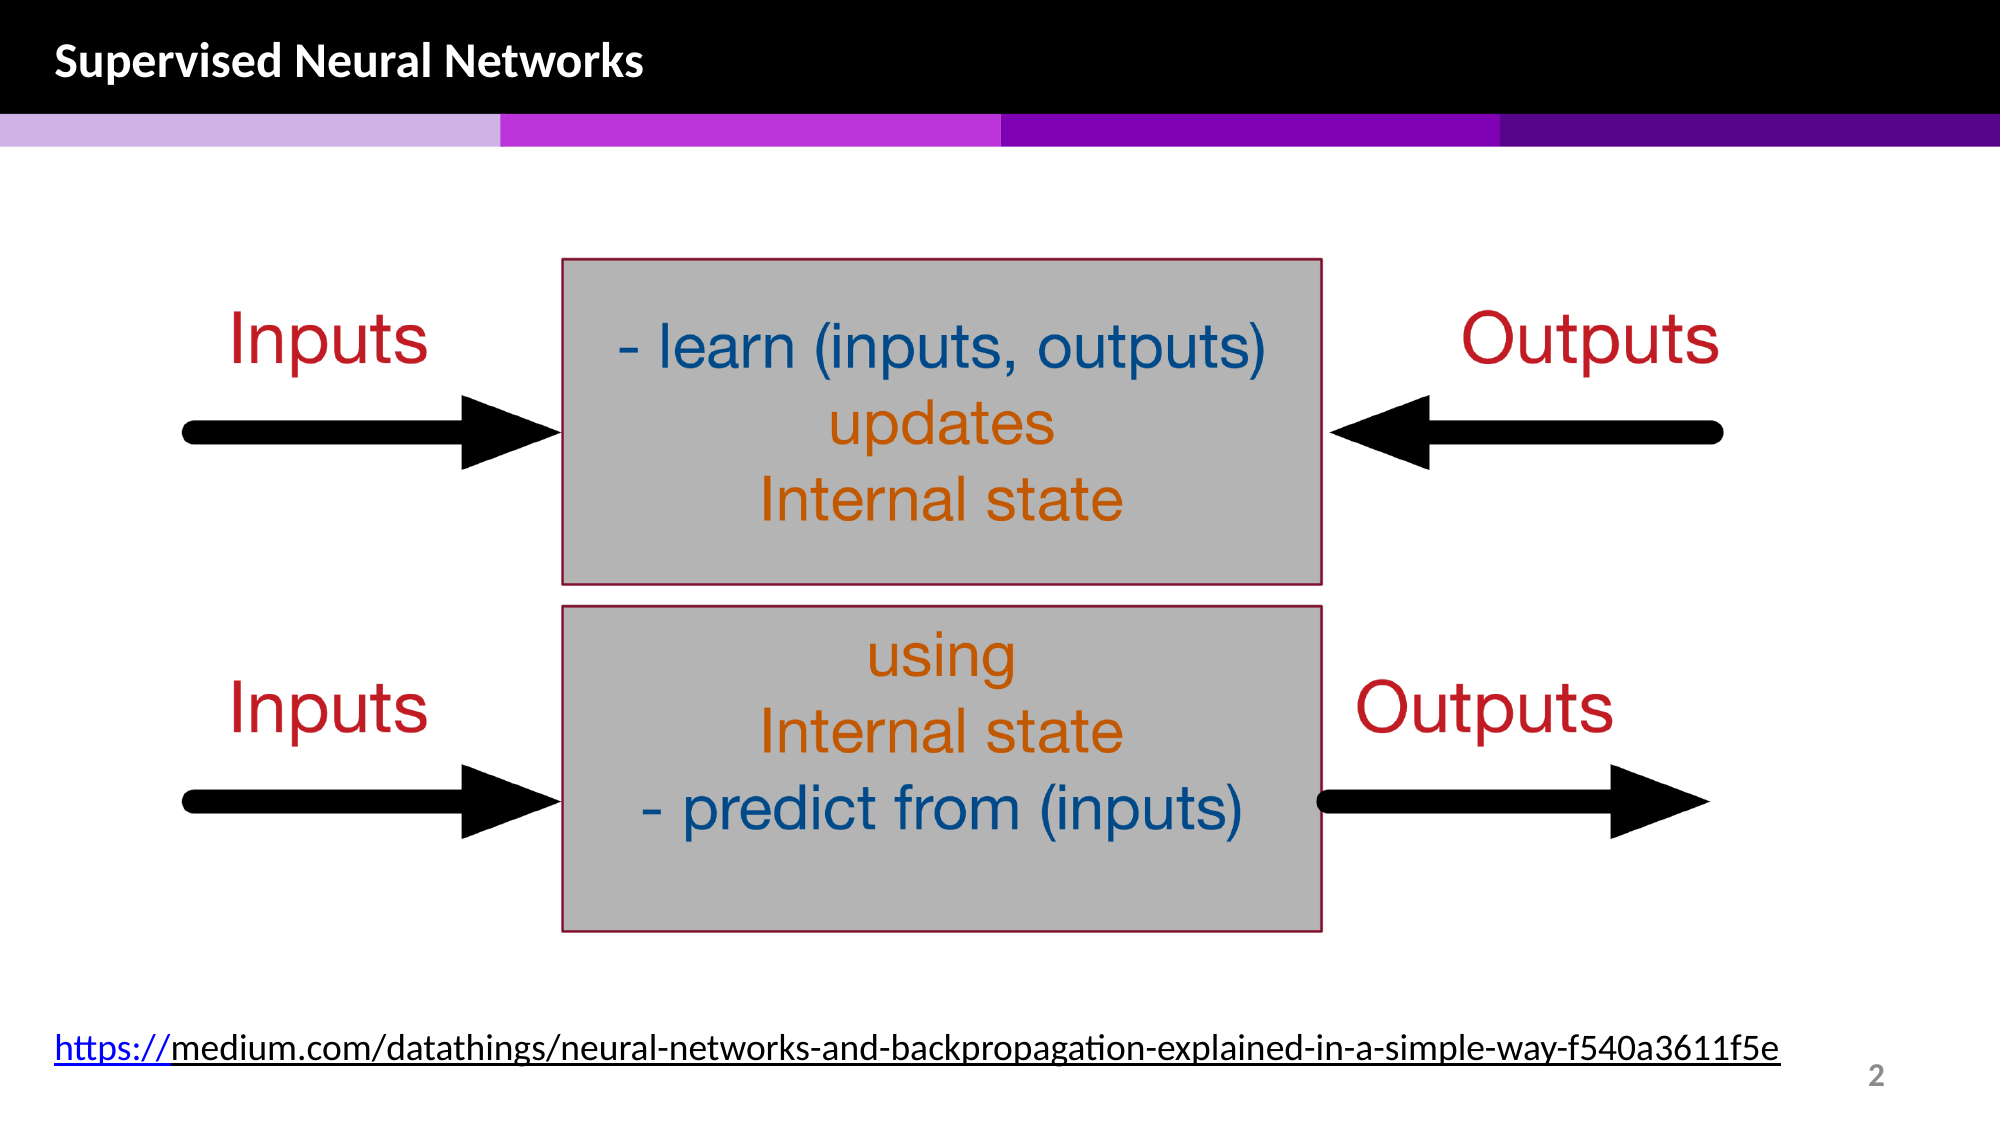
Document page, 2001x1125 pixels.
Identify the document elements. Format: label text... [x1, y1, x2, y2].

list Supervised Neural Networks [39, 1, 1964, 114]
text_box https://medium.com/datathings/neural-networks-and-backpropagation-explained-in-a-simple-way-f540a3611f5e [39, 1016, 1925, 1076]
picture [167, 254, 1836, 936]
